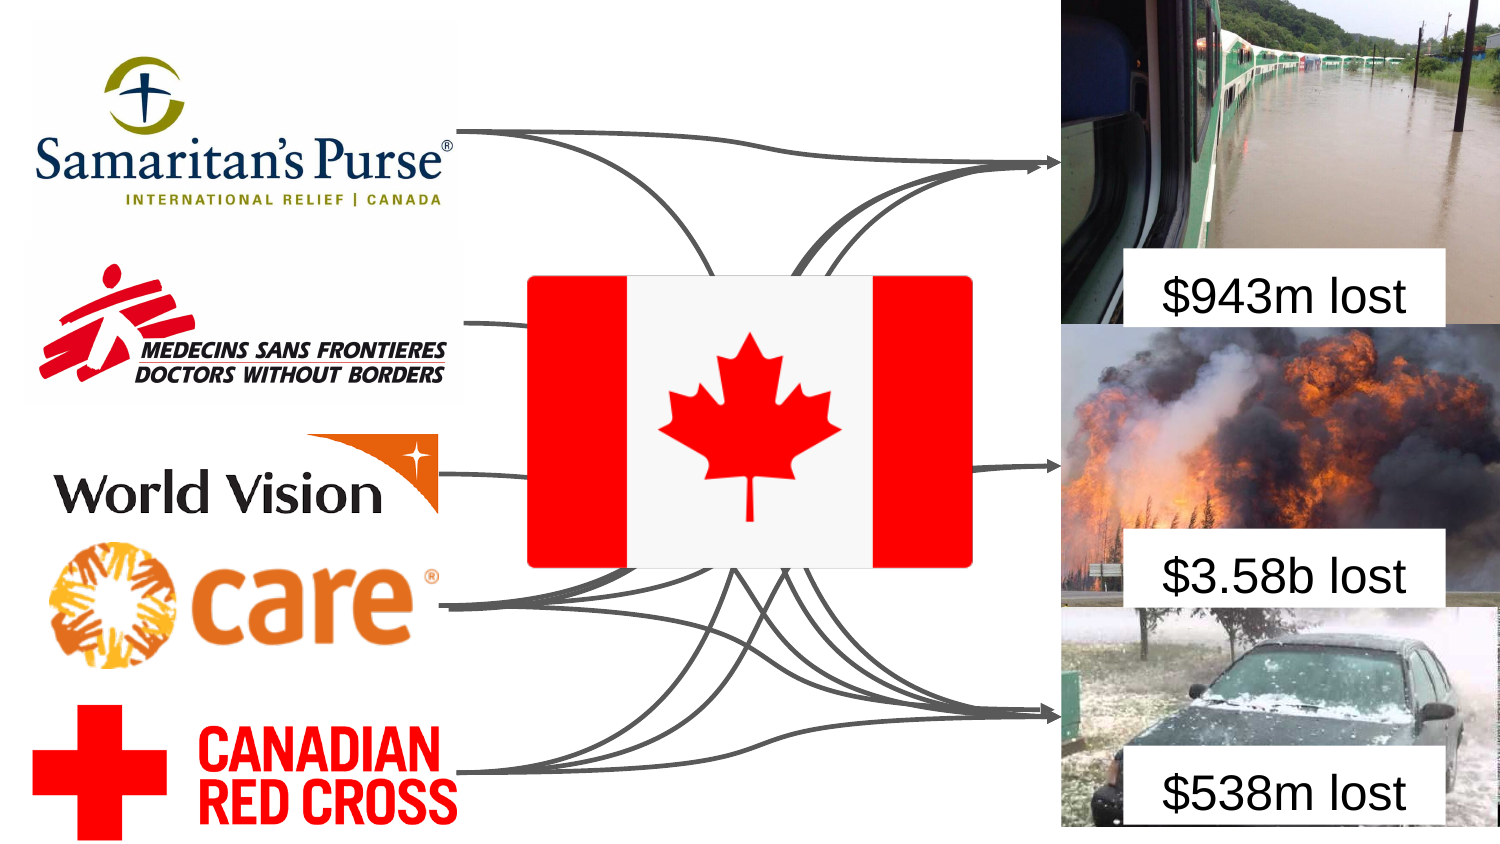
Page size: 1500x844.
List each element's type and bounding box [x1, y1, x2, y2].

text_box [456, 723, 1062, 773]
text_box [438, 162, 448, 473]
text_box [1052, 473, 1062, 718]
picture [1060, 0, 1500, 827]
picture [49, 434, 438, 514]
text_box [438, 473, 448, 718]
text_box [1052, 131, 1062, 160]
picture [24, 19, 1047, 841]
text_box [1052, 162, 1062, 473]
picture [49, 542, 438, 669]
